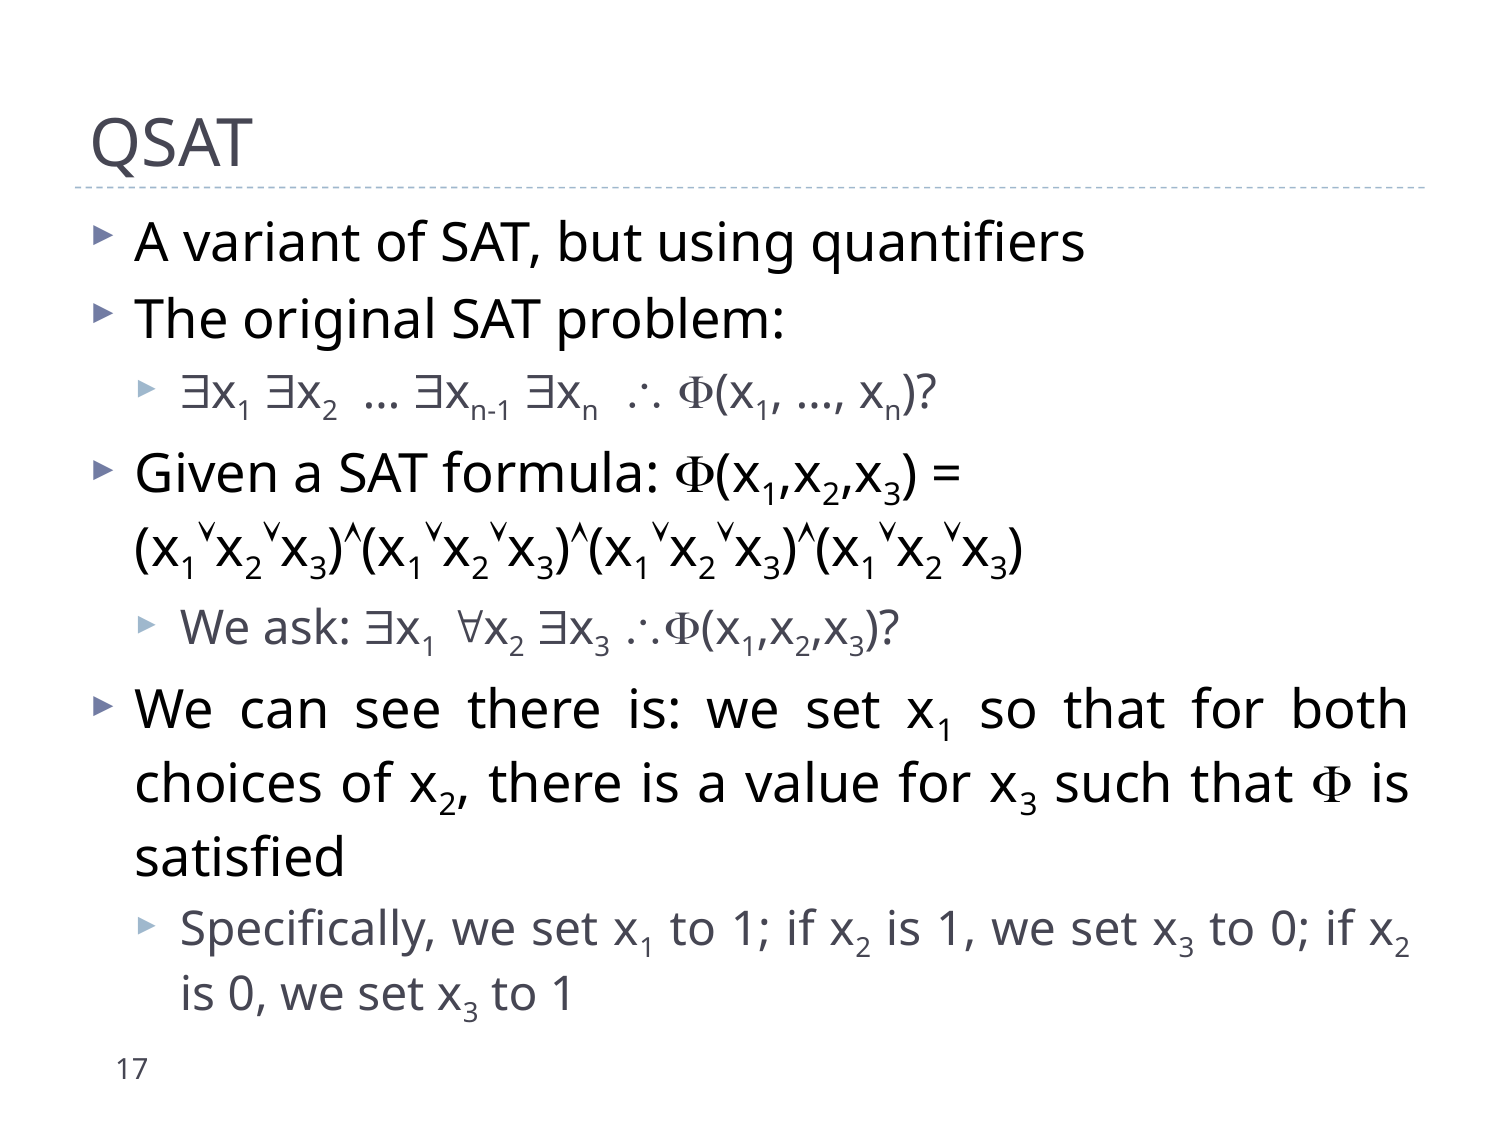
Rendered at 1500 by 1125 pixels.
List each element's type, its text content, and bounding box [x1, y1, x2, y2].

list A variant of SAT, but using quantifiers The original SAT problem: x1 x2 … xn-1 xn  (x1, …, xn)? Given a SAT formula: (x1,x2,x3) = (x1x2x3)(x1x2x3)(x1x2x3)(x1x2x3) We ask: x1 x2 x3 (x1,x2,x3)? We can see there is: we set x1 so that for both choices of x2, there is a value for x3 such that  is satisfied Specifically, we set x1 to 1; if x2 is 1, we set x3 to 0; if x2 is 0, we set x3 to 1 [75, 200, 1425, 1010]
slide_number 17 [100, 1042, 426, 1103]
title QSAT [75, 24, 1425, 188]
